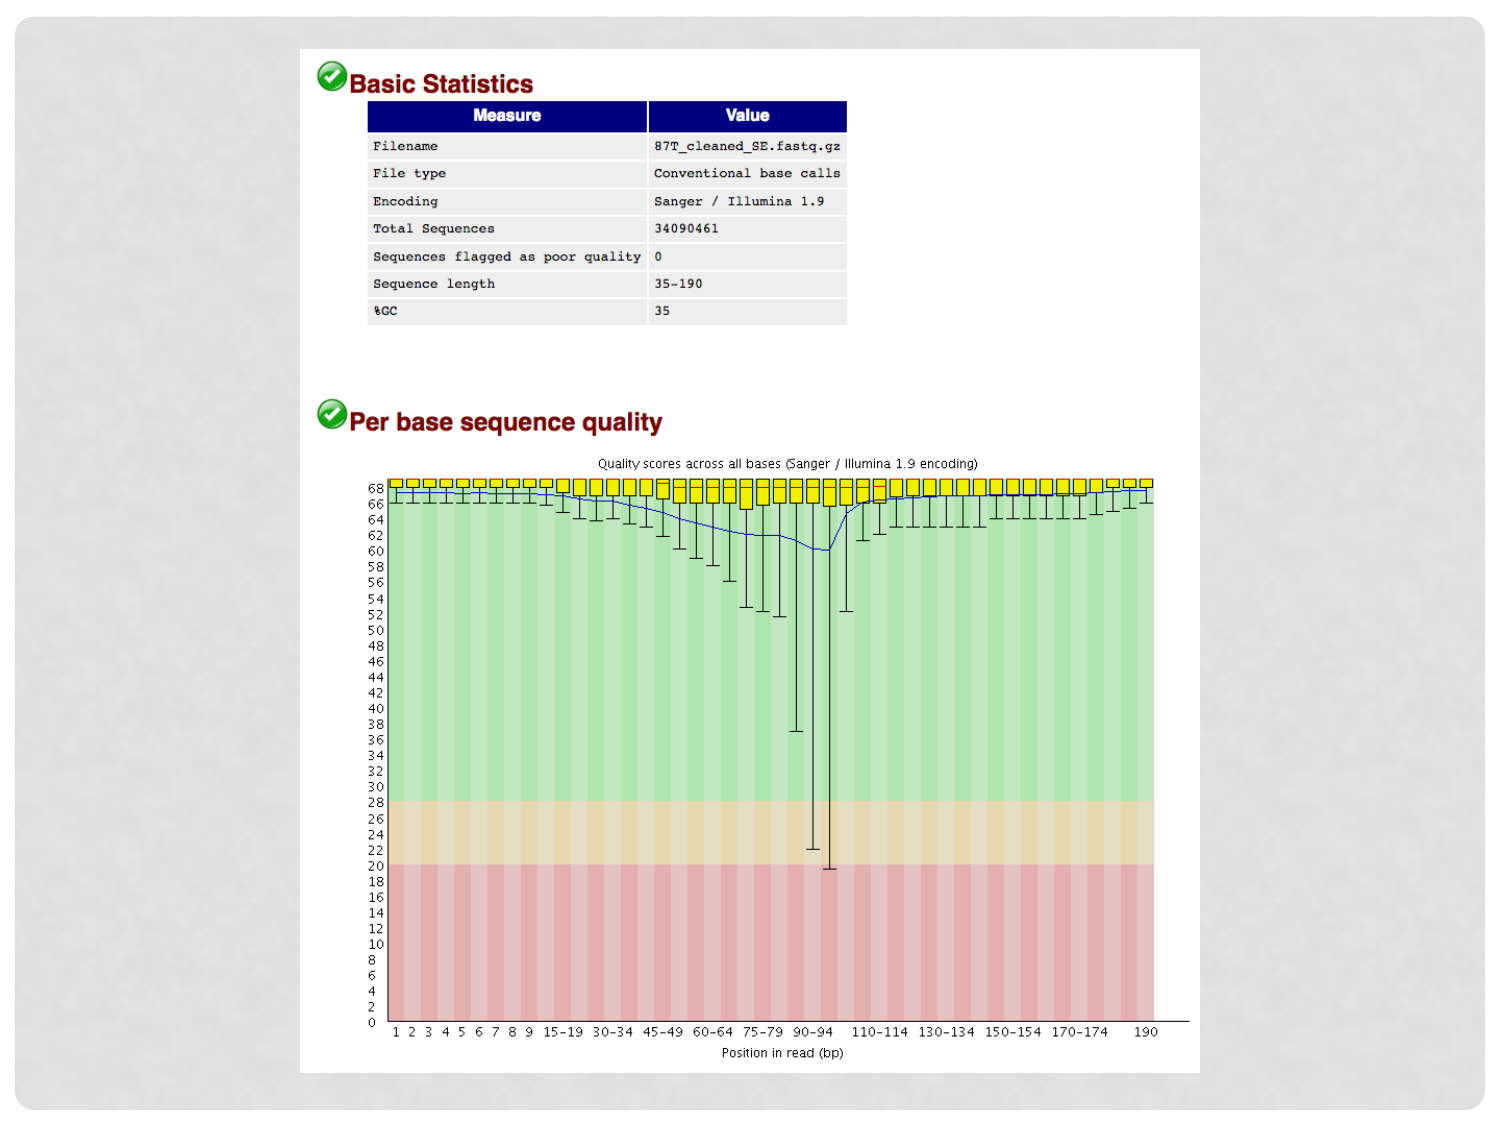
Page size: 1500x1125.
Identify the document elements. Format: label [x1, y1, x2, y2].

picture [299, 49, 1201, 1074]
